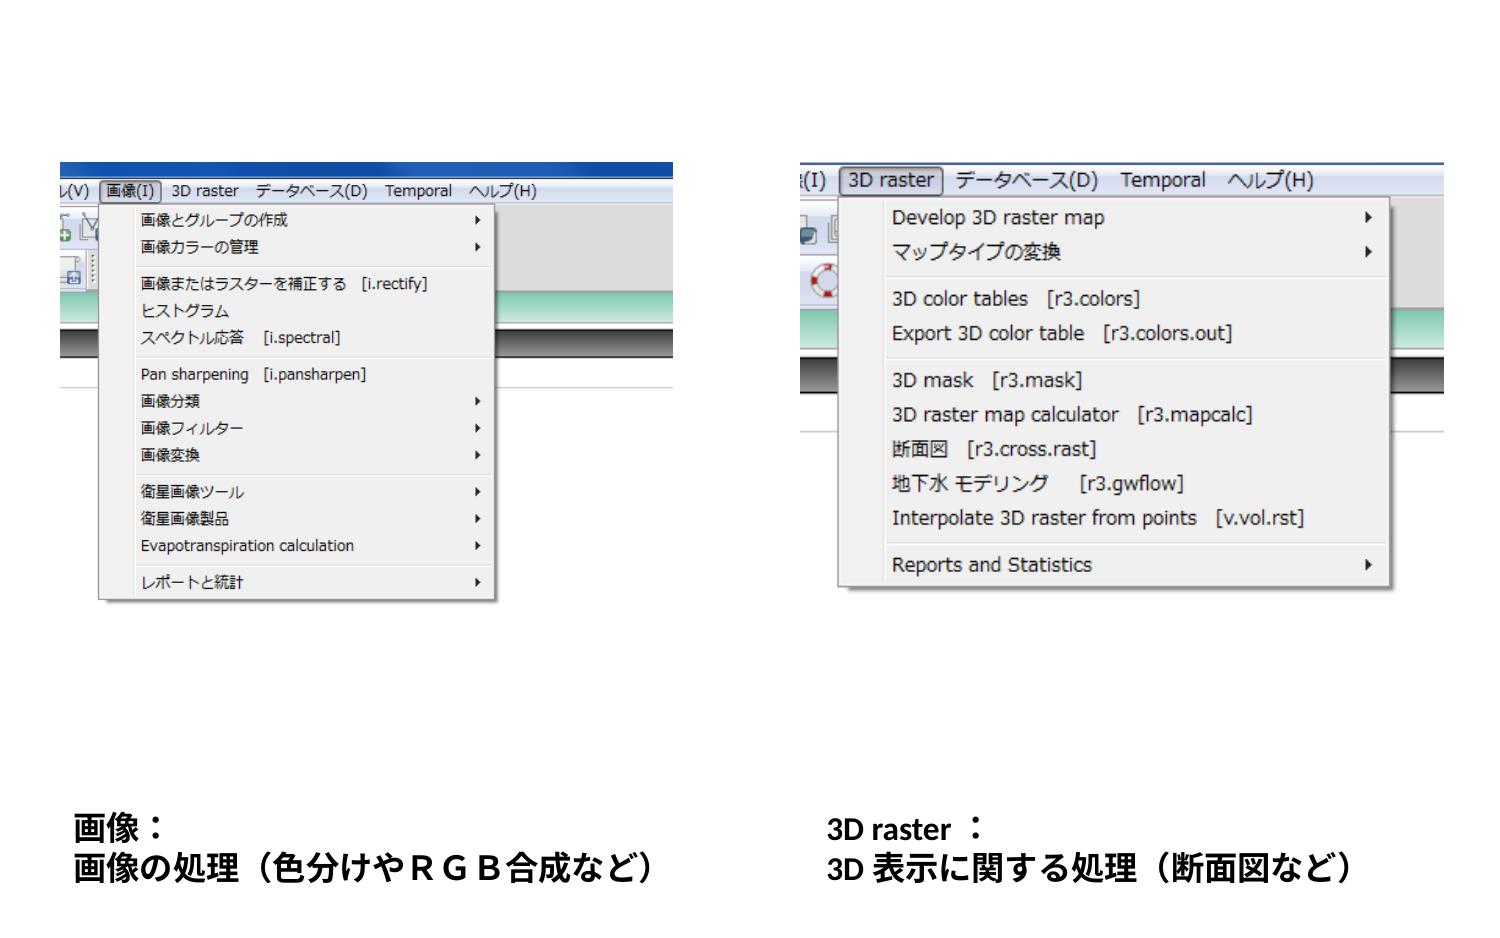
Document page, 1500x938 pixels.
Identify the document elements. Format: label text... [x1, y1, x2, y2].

text_box 画像： 画像の処理（色分けやＲＧＢ合成など） [58, 799, 687, 895]
picture [799, 162, 1444, 752]
text_box 3D raster： 3D表示に関する処理（断面図など） [811, 799, 1386, 895]
picture [60, 162, 673, 769]
